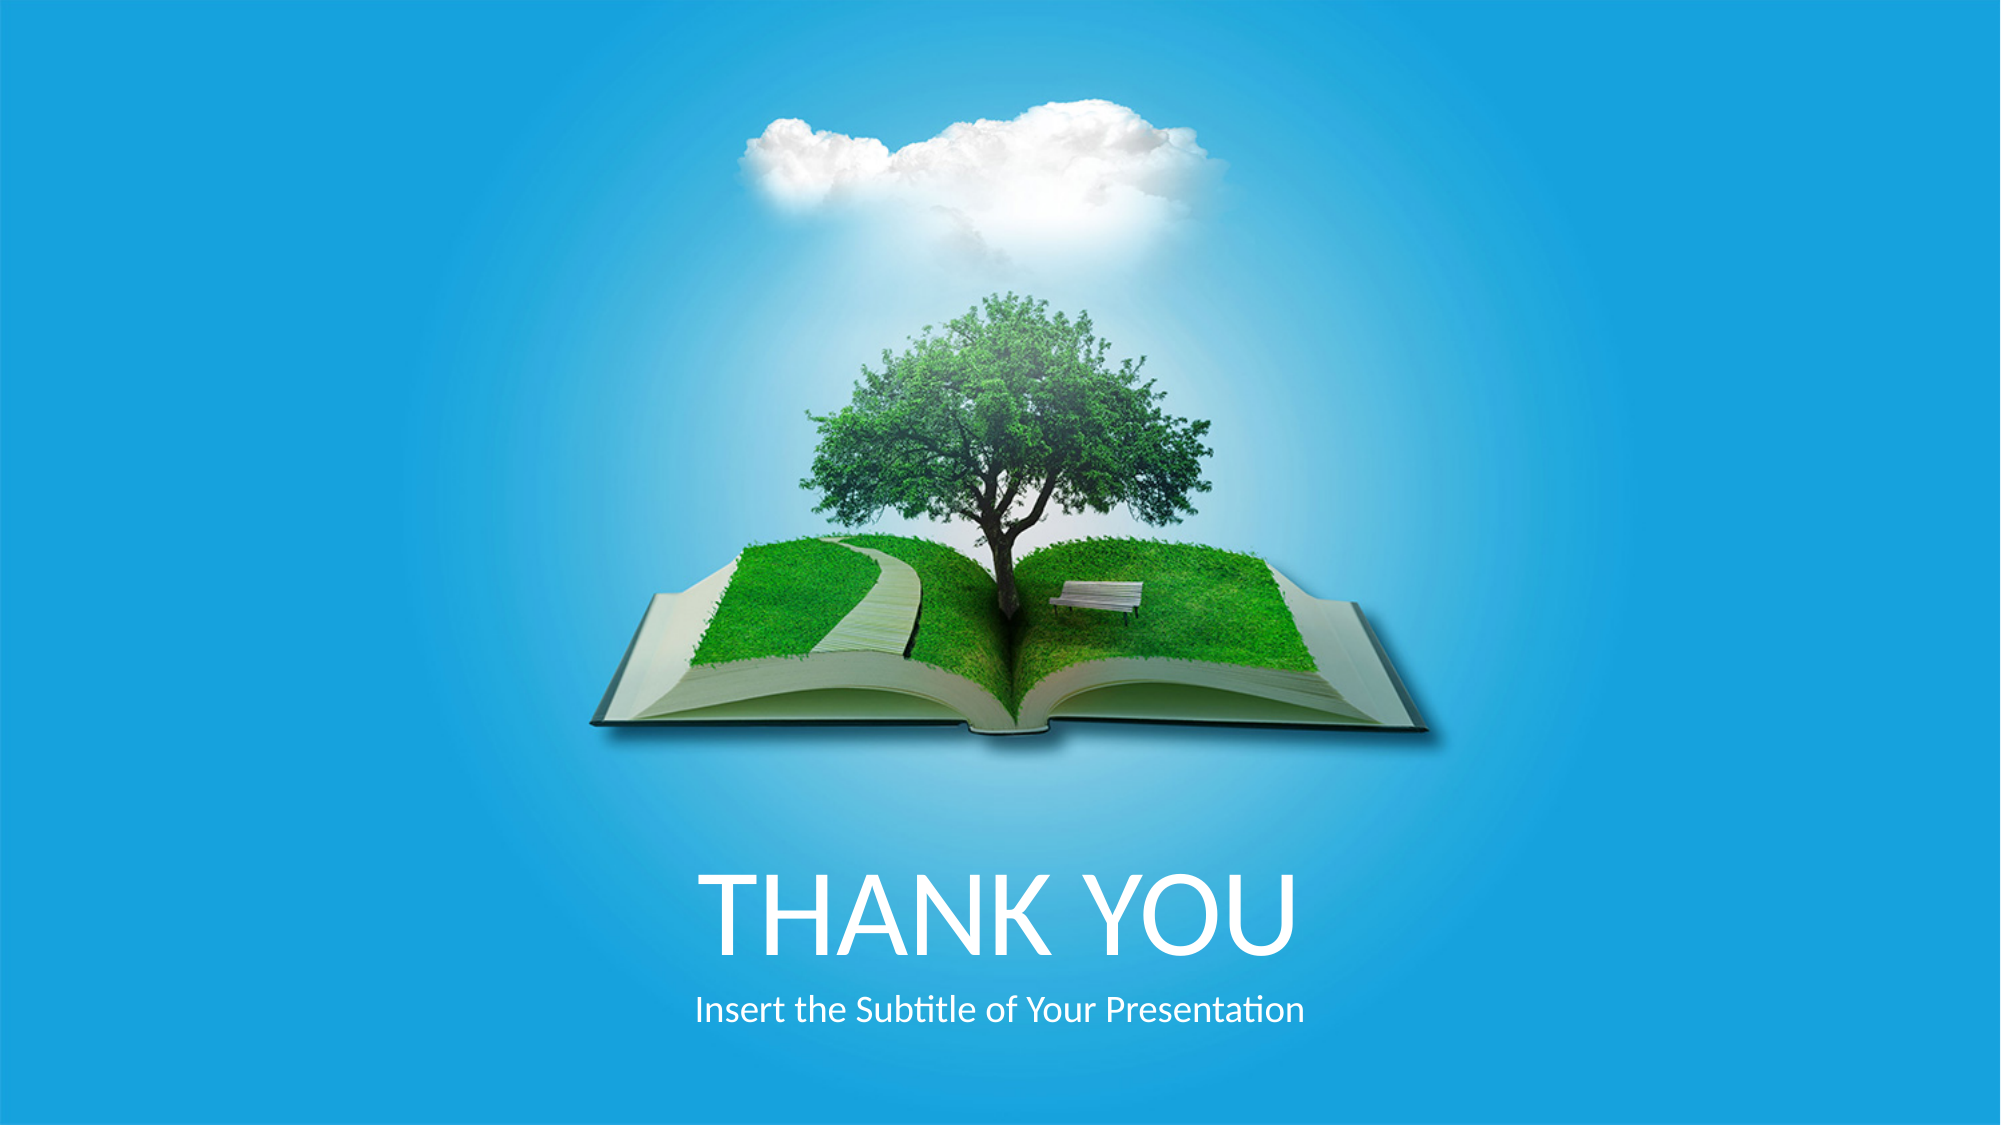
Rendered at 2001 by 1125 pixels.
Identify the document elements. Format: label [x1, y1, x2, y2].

picture [0, 0, 2001, 1125]
text_box [0, 821, 2000, 1039]
